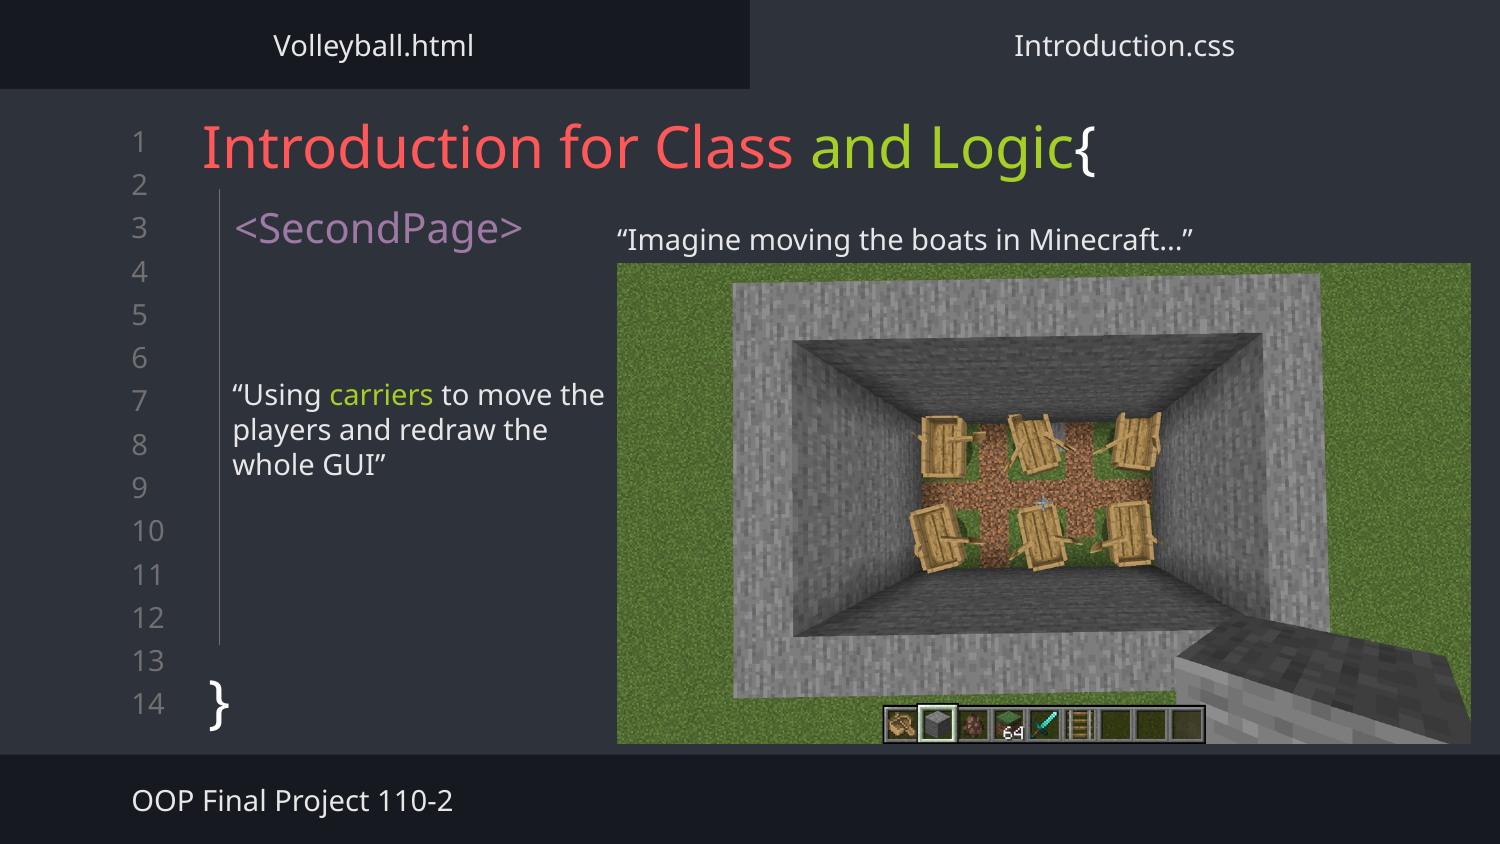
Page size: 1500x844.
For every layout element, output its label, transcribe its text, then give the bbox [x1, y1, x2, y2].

text_box “Imagine moving the boats in Minecraft...” [589, 156, 1443, 322]
subtitle OOP Final Project 110-2 [116, 770, 915, 829]
subtitle Introduction.css [750, 15, 1500, 74]
title Introduction for Class and Logic{ [187, 95, 1384, 185]
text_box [177, 188, 262, 750]
text_box “Using carriers to move the players and redraw the whole GUI” [265, 288, 612, 570]
subtitle <SecondPage> [262, 189, 589, 264]
picture [617, 263, 1471, 744]
subtitle Volleyball.html [0, 15, 749, 74]
